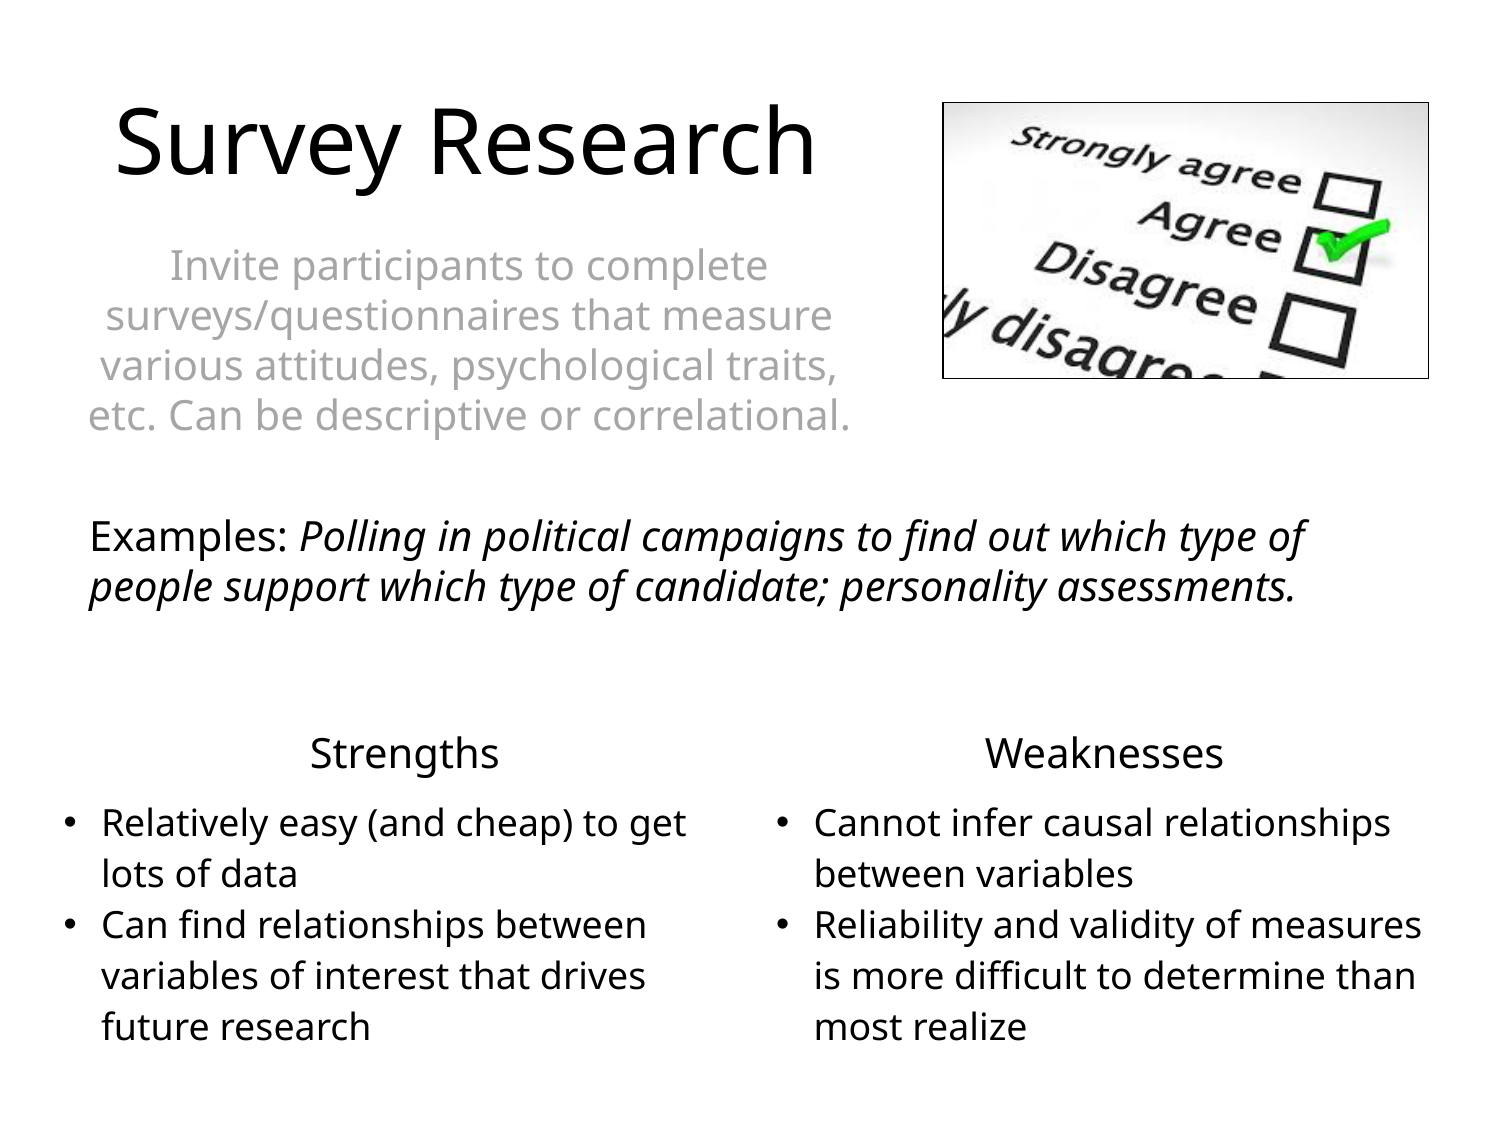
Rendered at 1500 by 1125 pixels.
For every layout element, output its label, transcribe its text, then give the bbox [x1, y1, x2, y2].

table_cell Relatively easy (and cheap) to get lots of data Can find relationships between variables of interest that drives future research [49, 789, 761, 1059]
text_box Examples: Polling in political campaigns to find out which type of people support which type of candidate; personality assessments. [74, 502, 1423, 618]
title Survey Research [75, 45, 859, 231]
table_header Strengths [49, 717, 761, 789]
picture [943, 103, 1428, 378]
table_cell Cannot infer causal relationships between variables Reliability and validity of measures is more difficult to determine than most realize [761, 789, 1449, 1059]
text_box Invite participants to complete surveys/questionnaires that measure various attitudes, psychological traits, etc. Can be descriptive or correlational. [48, 231, 891, 447]
table_header Weaknesses [761, 717, 1449, 789]
